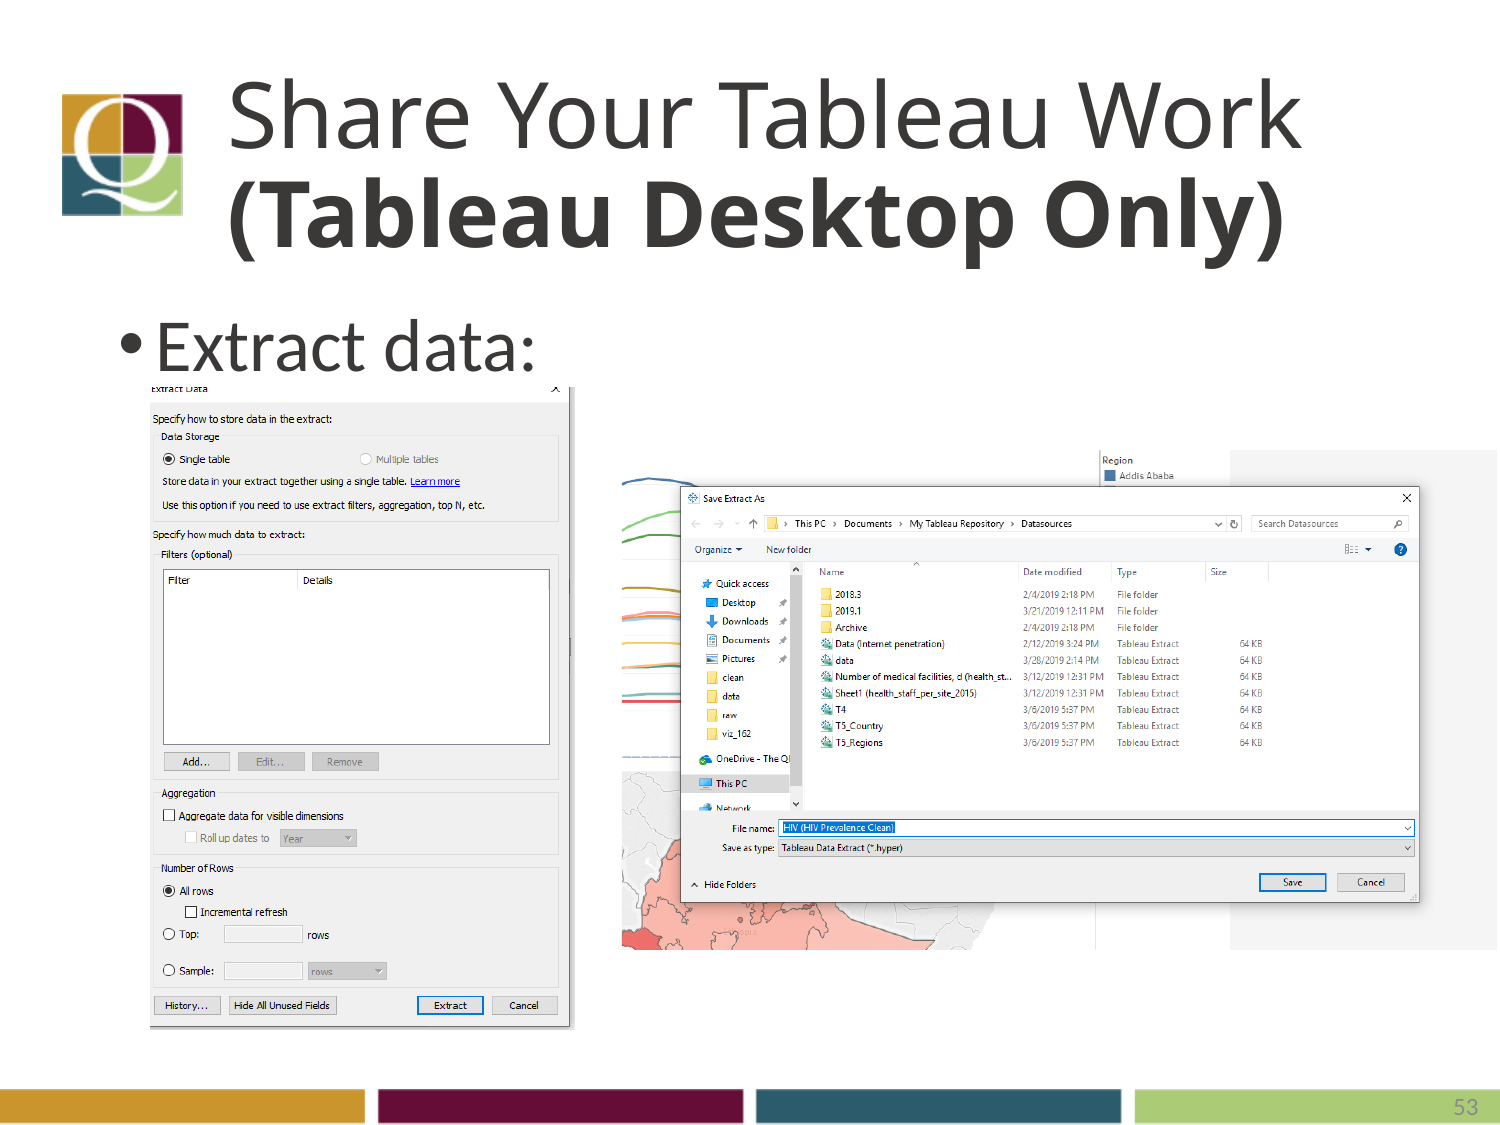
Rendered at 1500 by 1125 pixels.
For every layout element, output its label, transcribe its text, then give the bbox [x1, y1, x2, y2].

title Share Your Tableau Work (Tableau Desktop Only) [212, 59, 1397, 278]
picture [62, 94, 189, 216]
list Extract data: [103, 299, 1397, 1014]
picture [149, 387, 575, 1030]
picture [0, 1089, 1156, 1125]
picture [621, 449, 1497, 950]
slide_number 53 [1156, 1075, 1494, 1125]
picture [1494, 1089, 1500, 1125]
